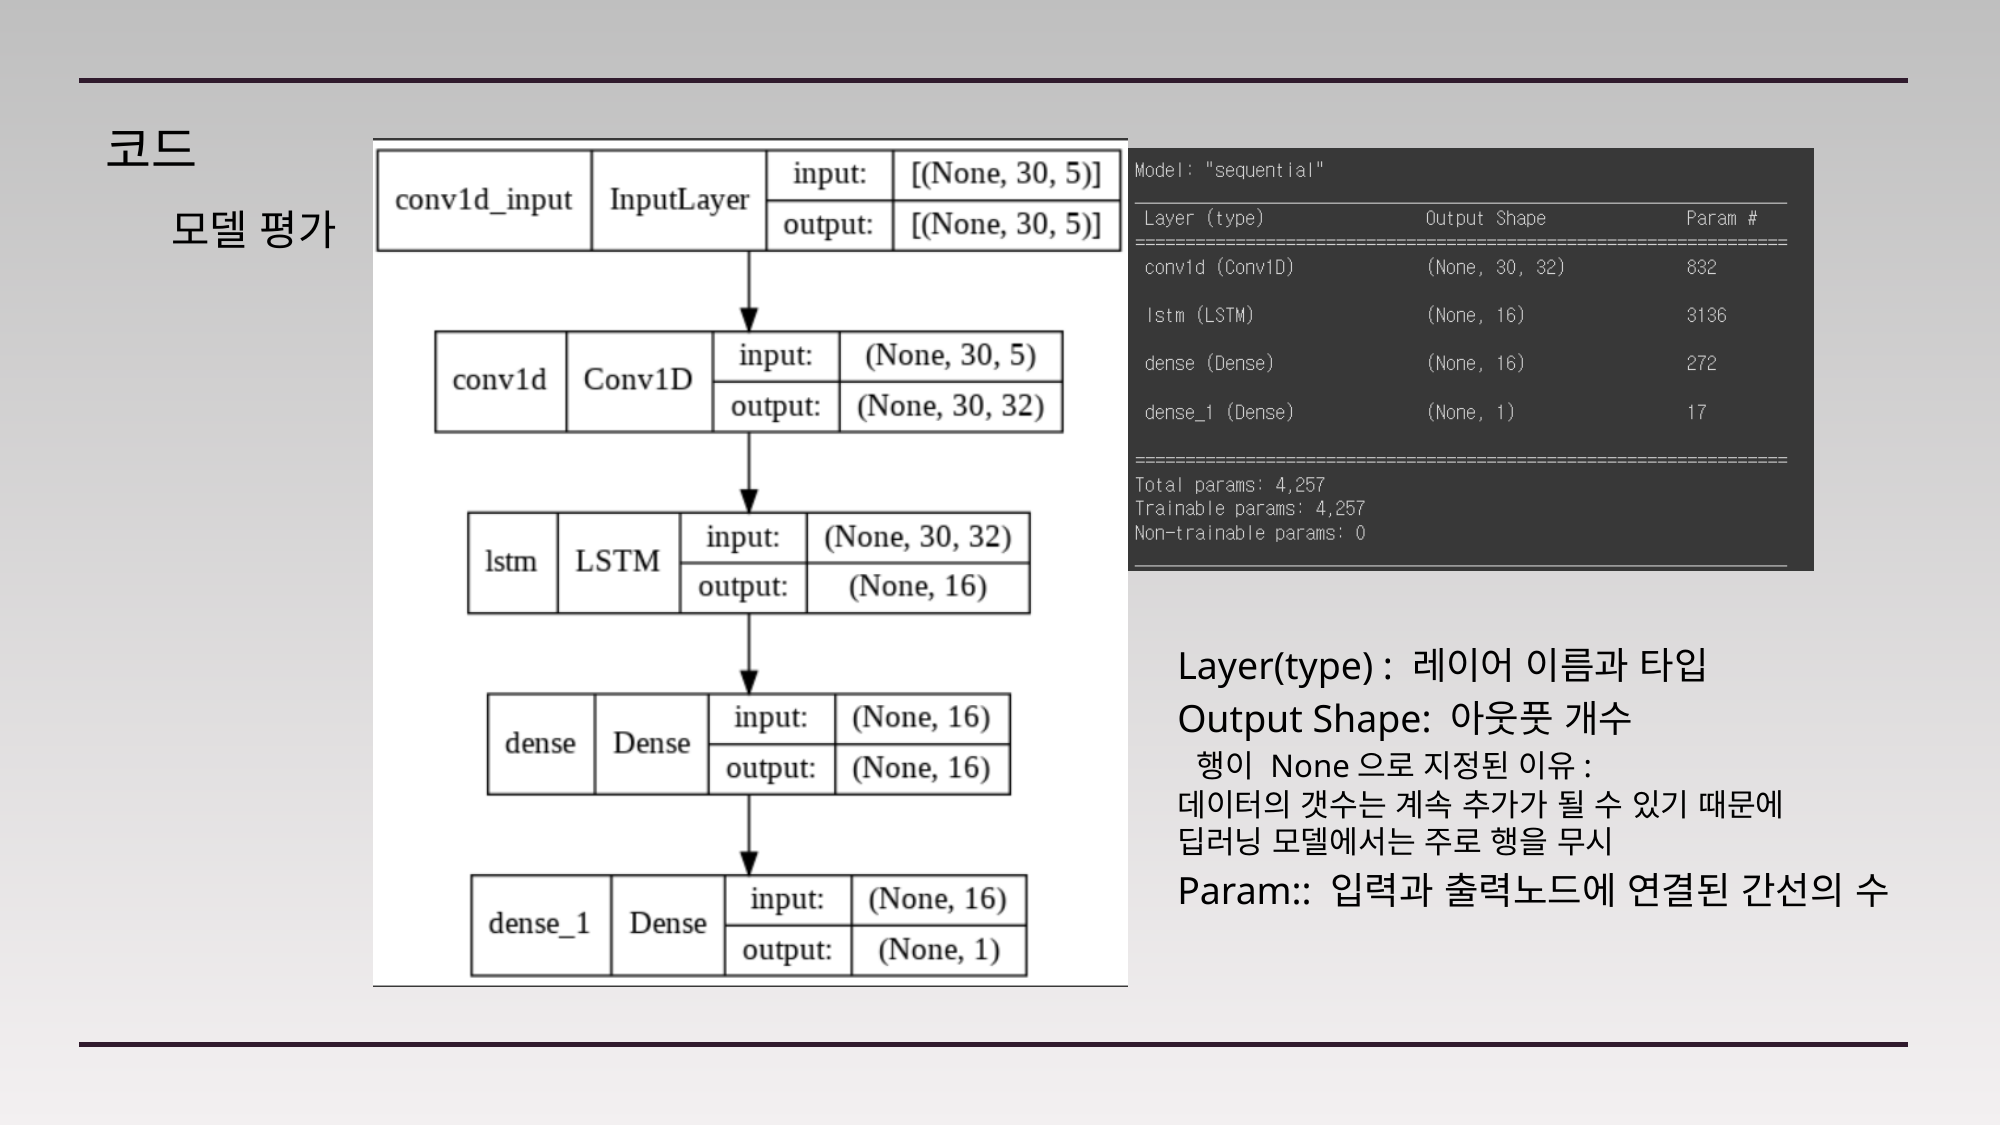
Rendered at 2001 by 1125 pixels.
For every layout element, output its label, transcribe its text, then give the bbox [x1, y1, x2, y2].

text_box 모델 평가 [156, 196, 373, 262]
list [1128, 148, 1814, 571]
picture [373, 138, 1128, 987]
text_box Layer(type) : 레이어 이름과 타입 Output Shape: 아웃풋 개수 행이 None으로 지정된 이유: 데이터의 갯수는 계속 추가가 될 수 있기 때문에 딥러닝 모델에서는 주로 행을 무시 Param:: 입력과 출력노드에 연결된 간선의 수 [1162, 634, 2000, 920]
text_box 코드 [90, 110, 568, 186]
